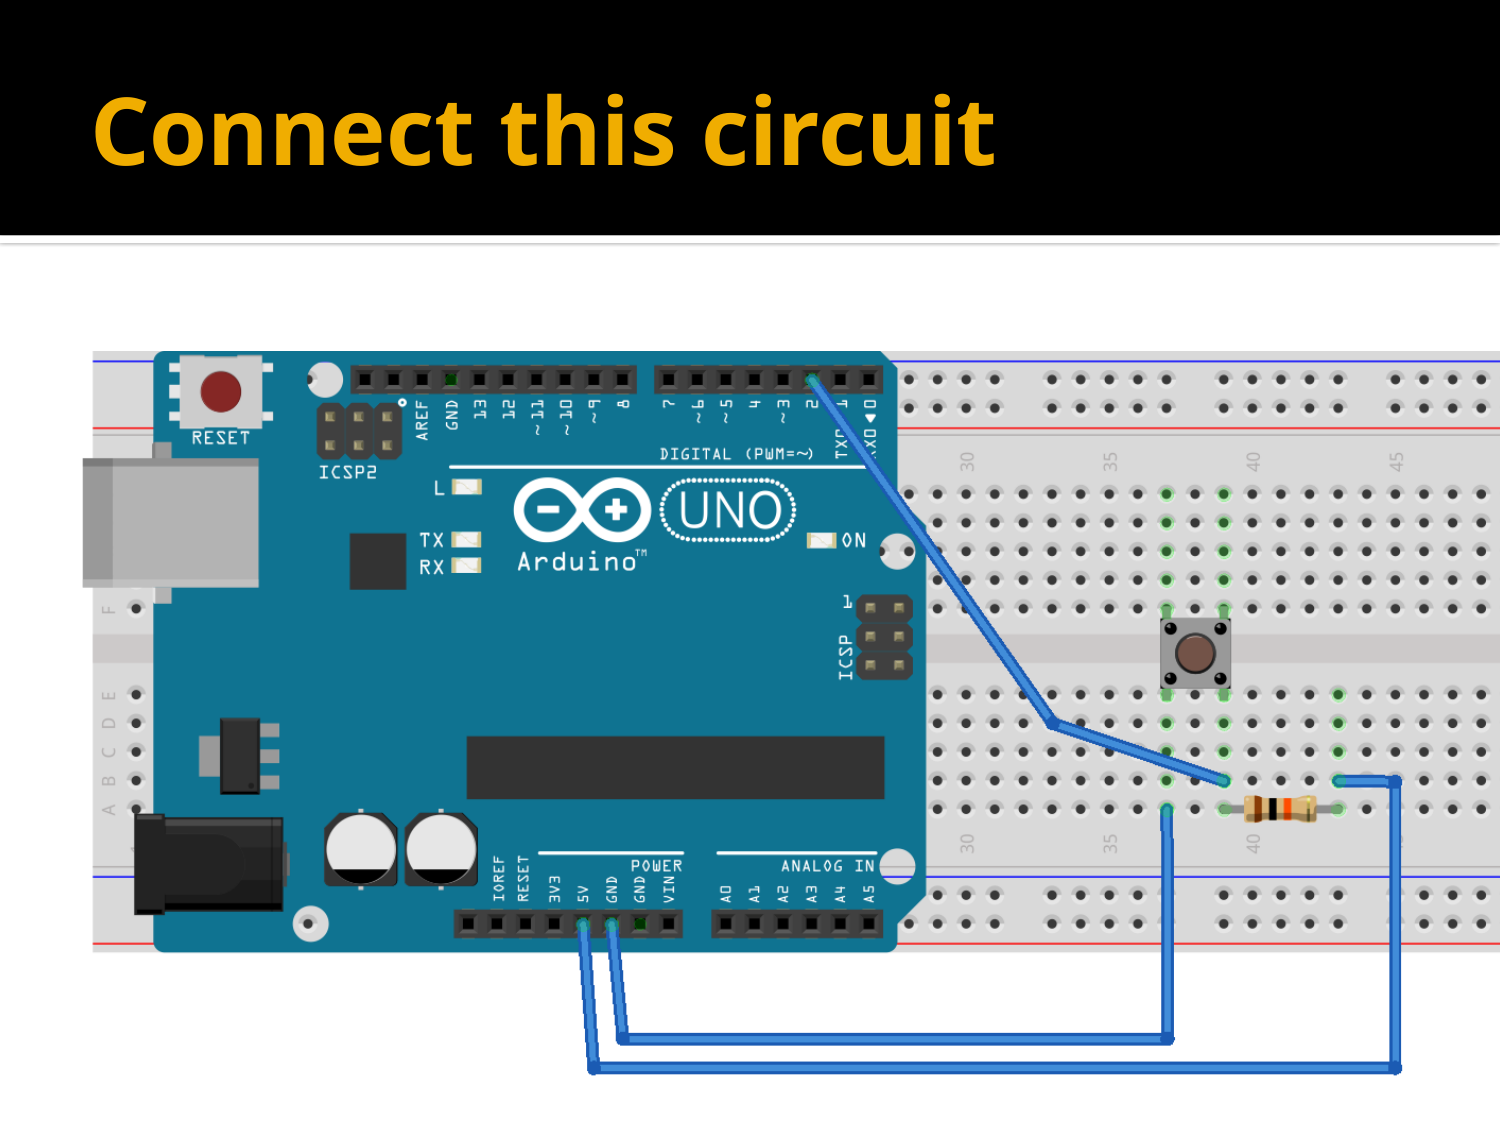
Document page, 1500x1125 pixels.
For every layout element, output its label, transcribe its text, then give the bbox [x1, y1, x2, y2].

title Connect this circuit [75, 25, 1425, 231]
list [81, 351, 1500, 1125]
